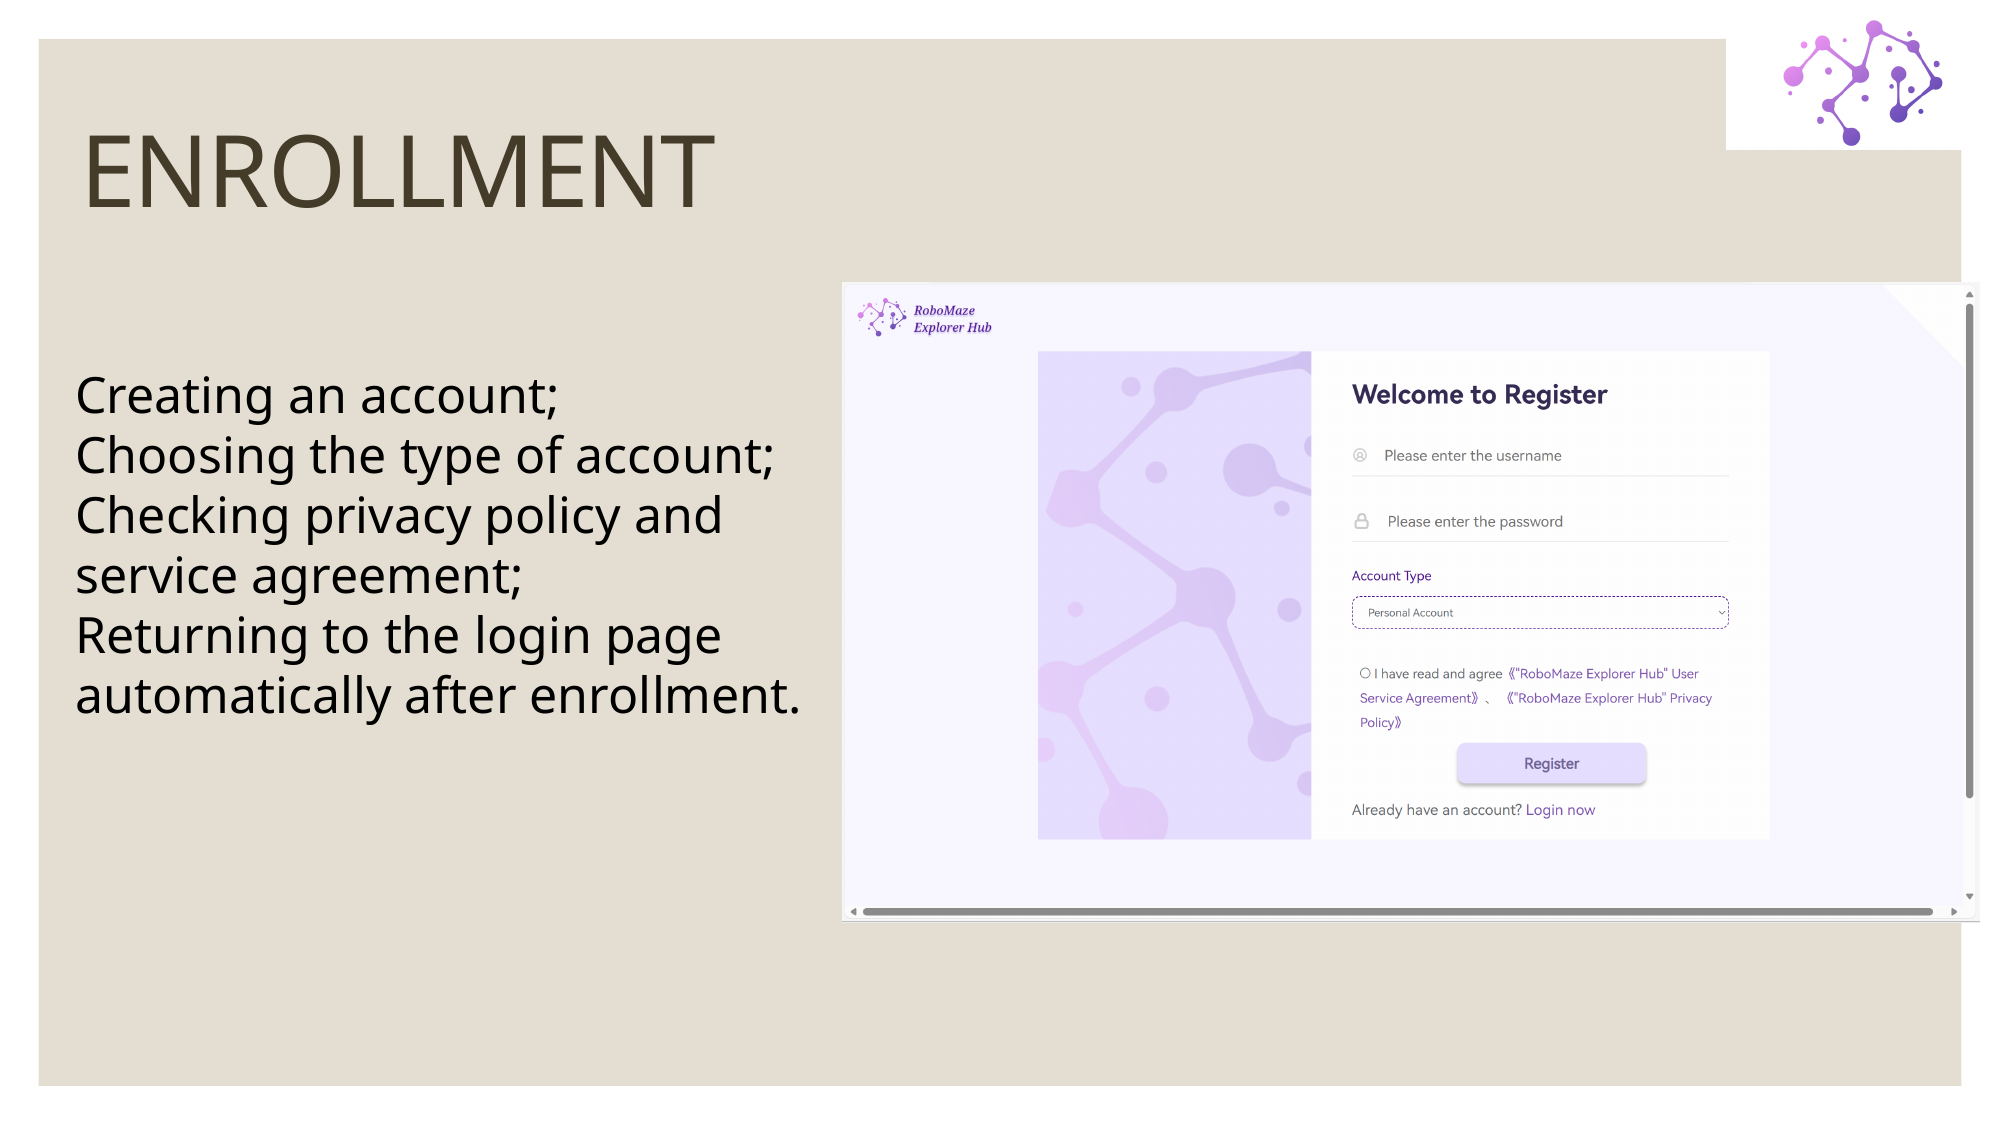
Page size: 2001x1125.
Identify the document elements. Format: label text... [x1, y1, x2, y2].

title enrollment [0, 72, 798, 283]
picture [1726, 6, 2000, 150]
text_box Creating an account; Choosing the type of account; Checking privacy policy and service agreement; Returning to the login page automatically after enrollment. [60, 355, 836, 731]
picture [842, 282, 1980, 923]
